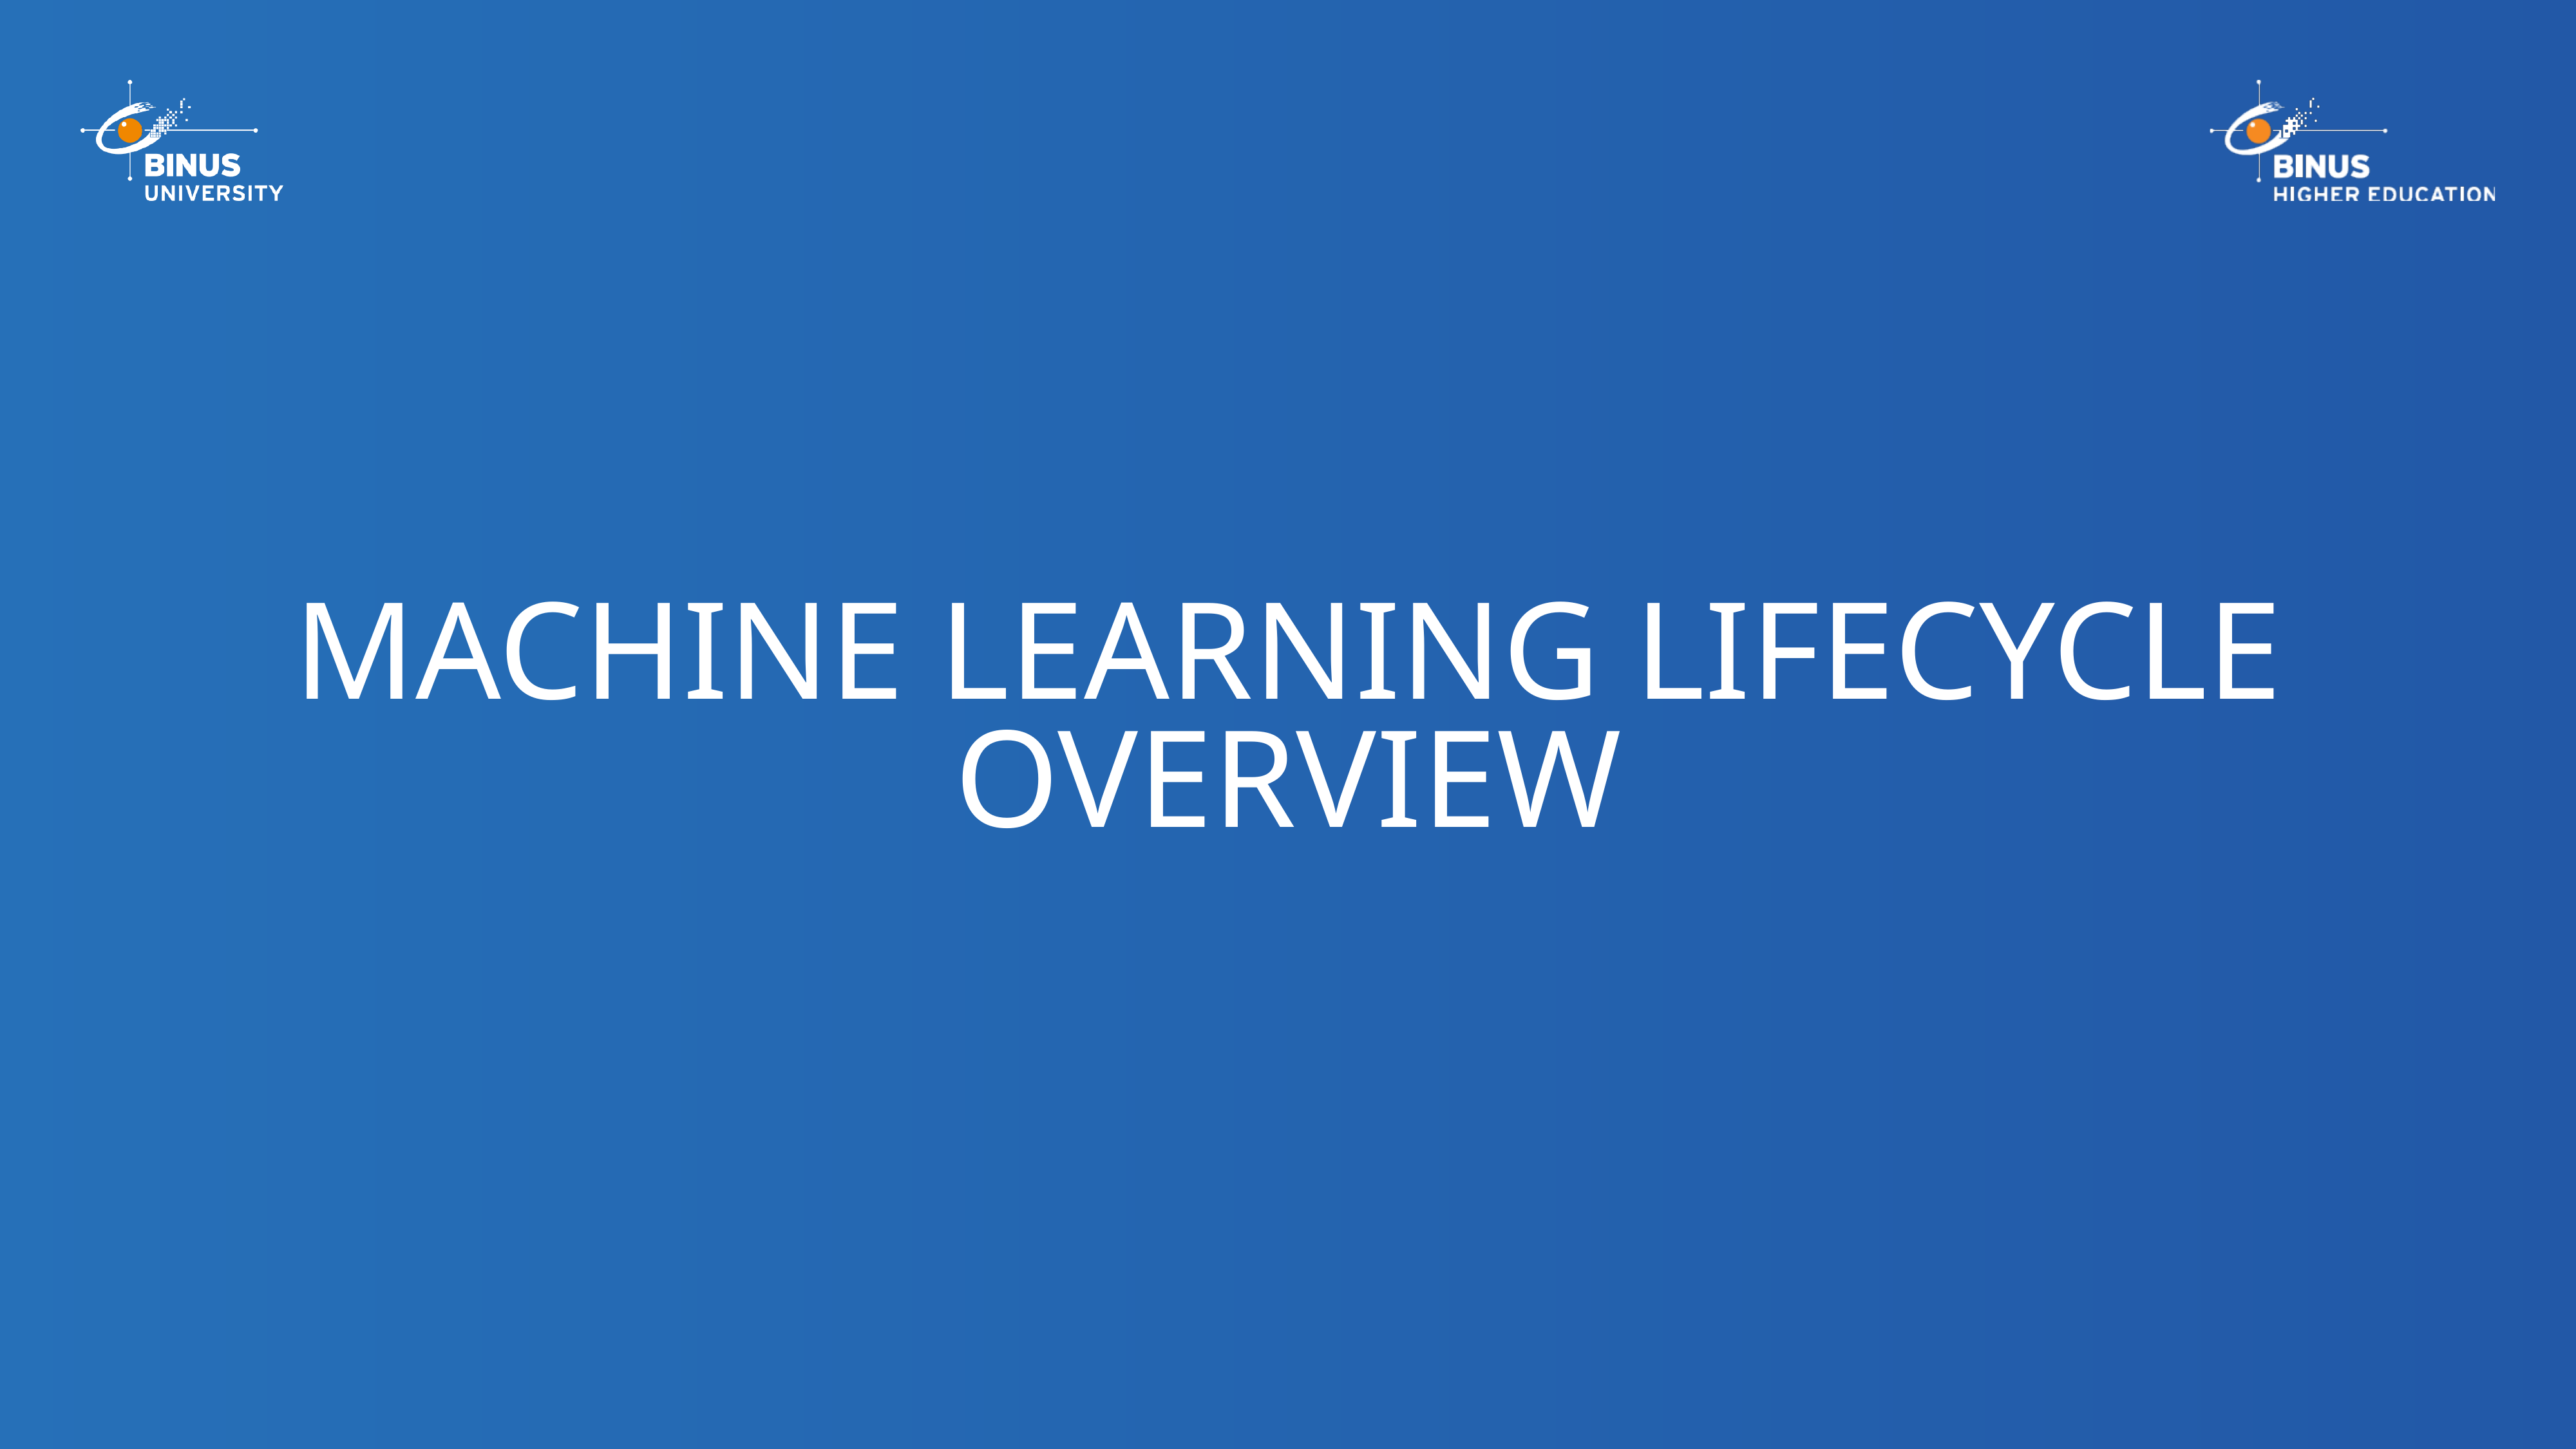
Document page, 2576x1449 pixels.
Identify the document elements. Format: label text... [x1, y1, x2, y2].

picture [80, 80, 283, 201]
title Machine Learning Lifecycle Overview [127, 478, 2449, 971]
